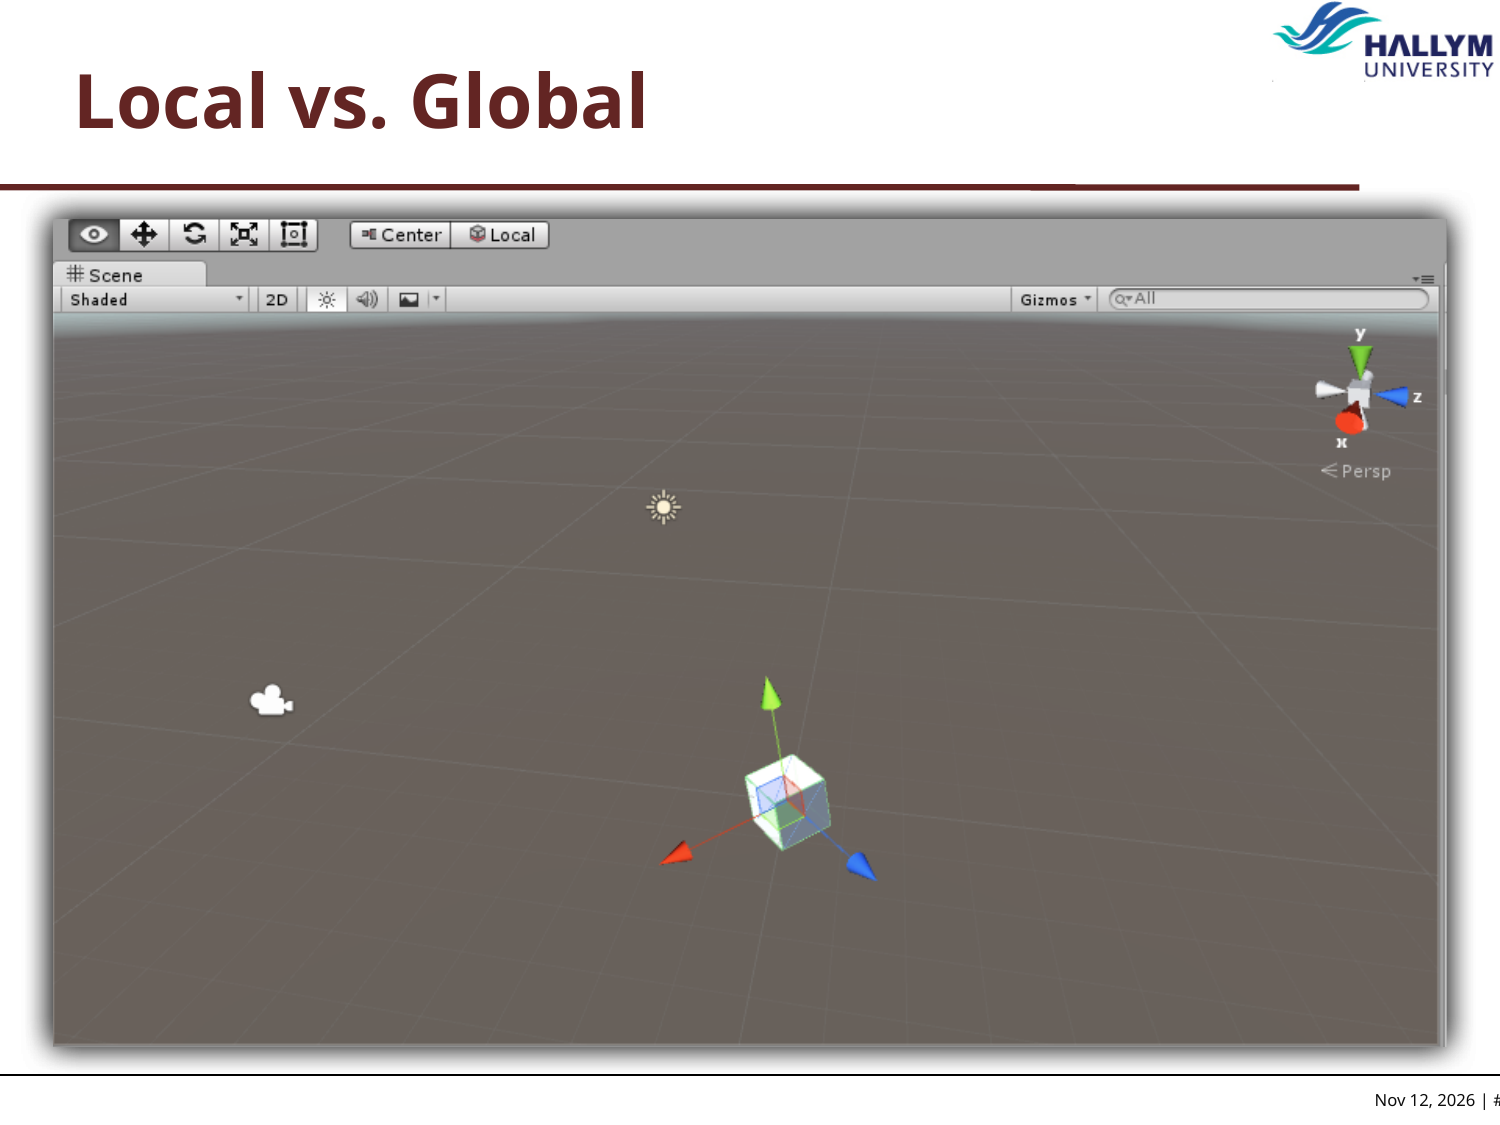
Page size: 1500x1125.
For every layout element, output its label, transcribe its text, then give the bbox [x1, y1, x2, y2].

picture [1269, 0, 1500, 82]
title Local vs. Global [44, 33, 1395, 164]
picture [52, 219, 1447, 1047]
